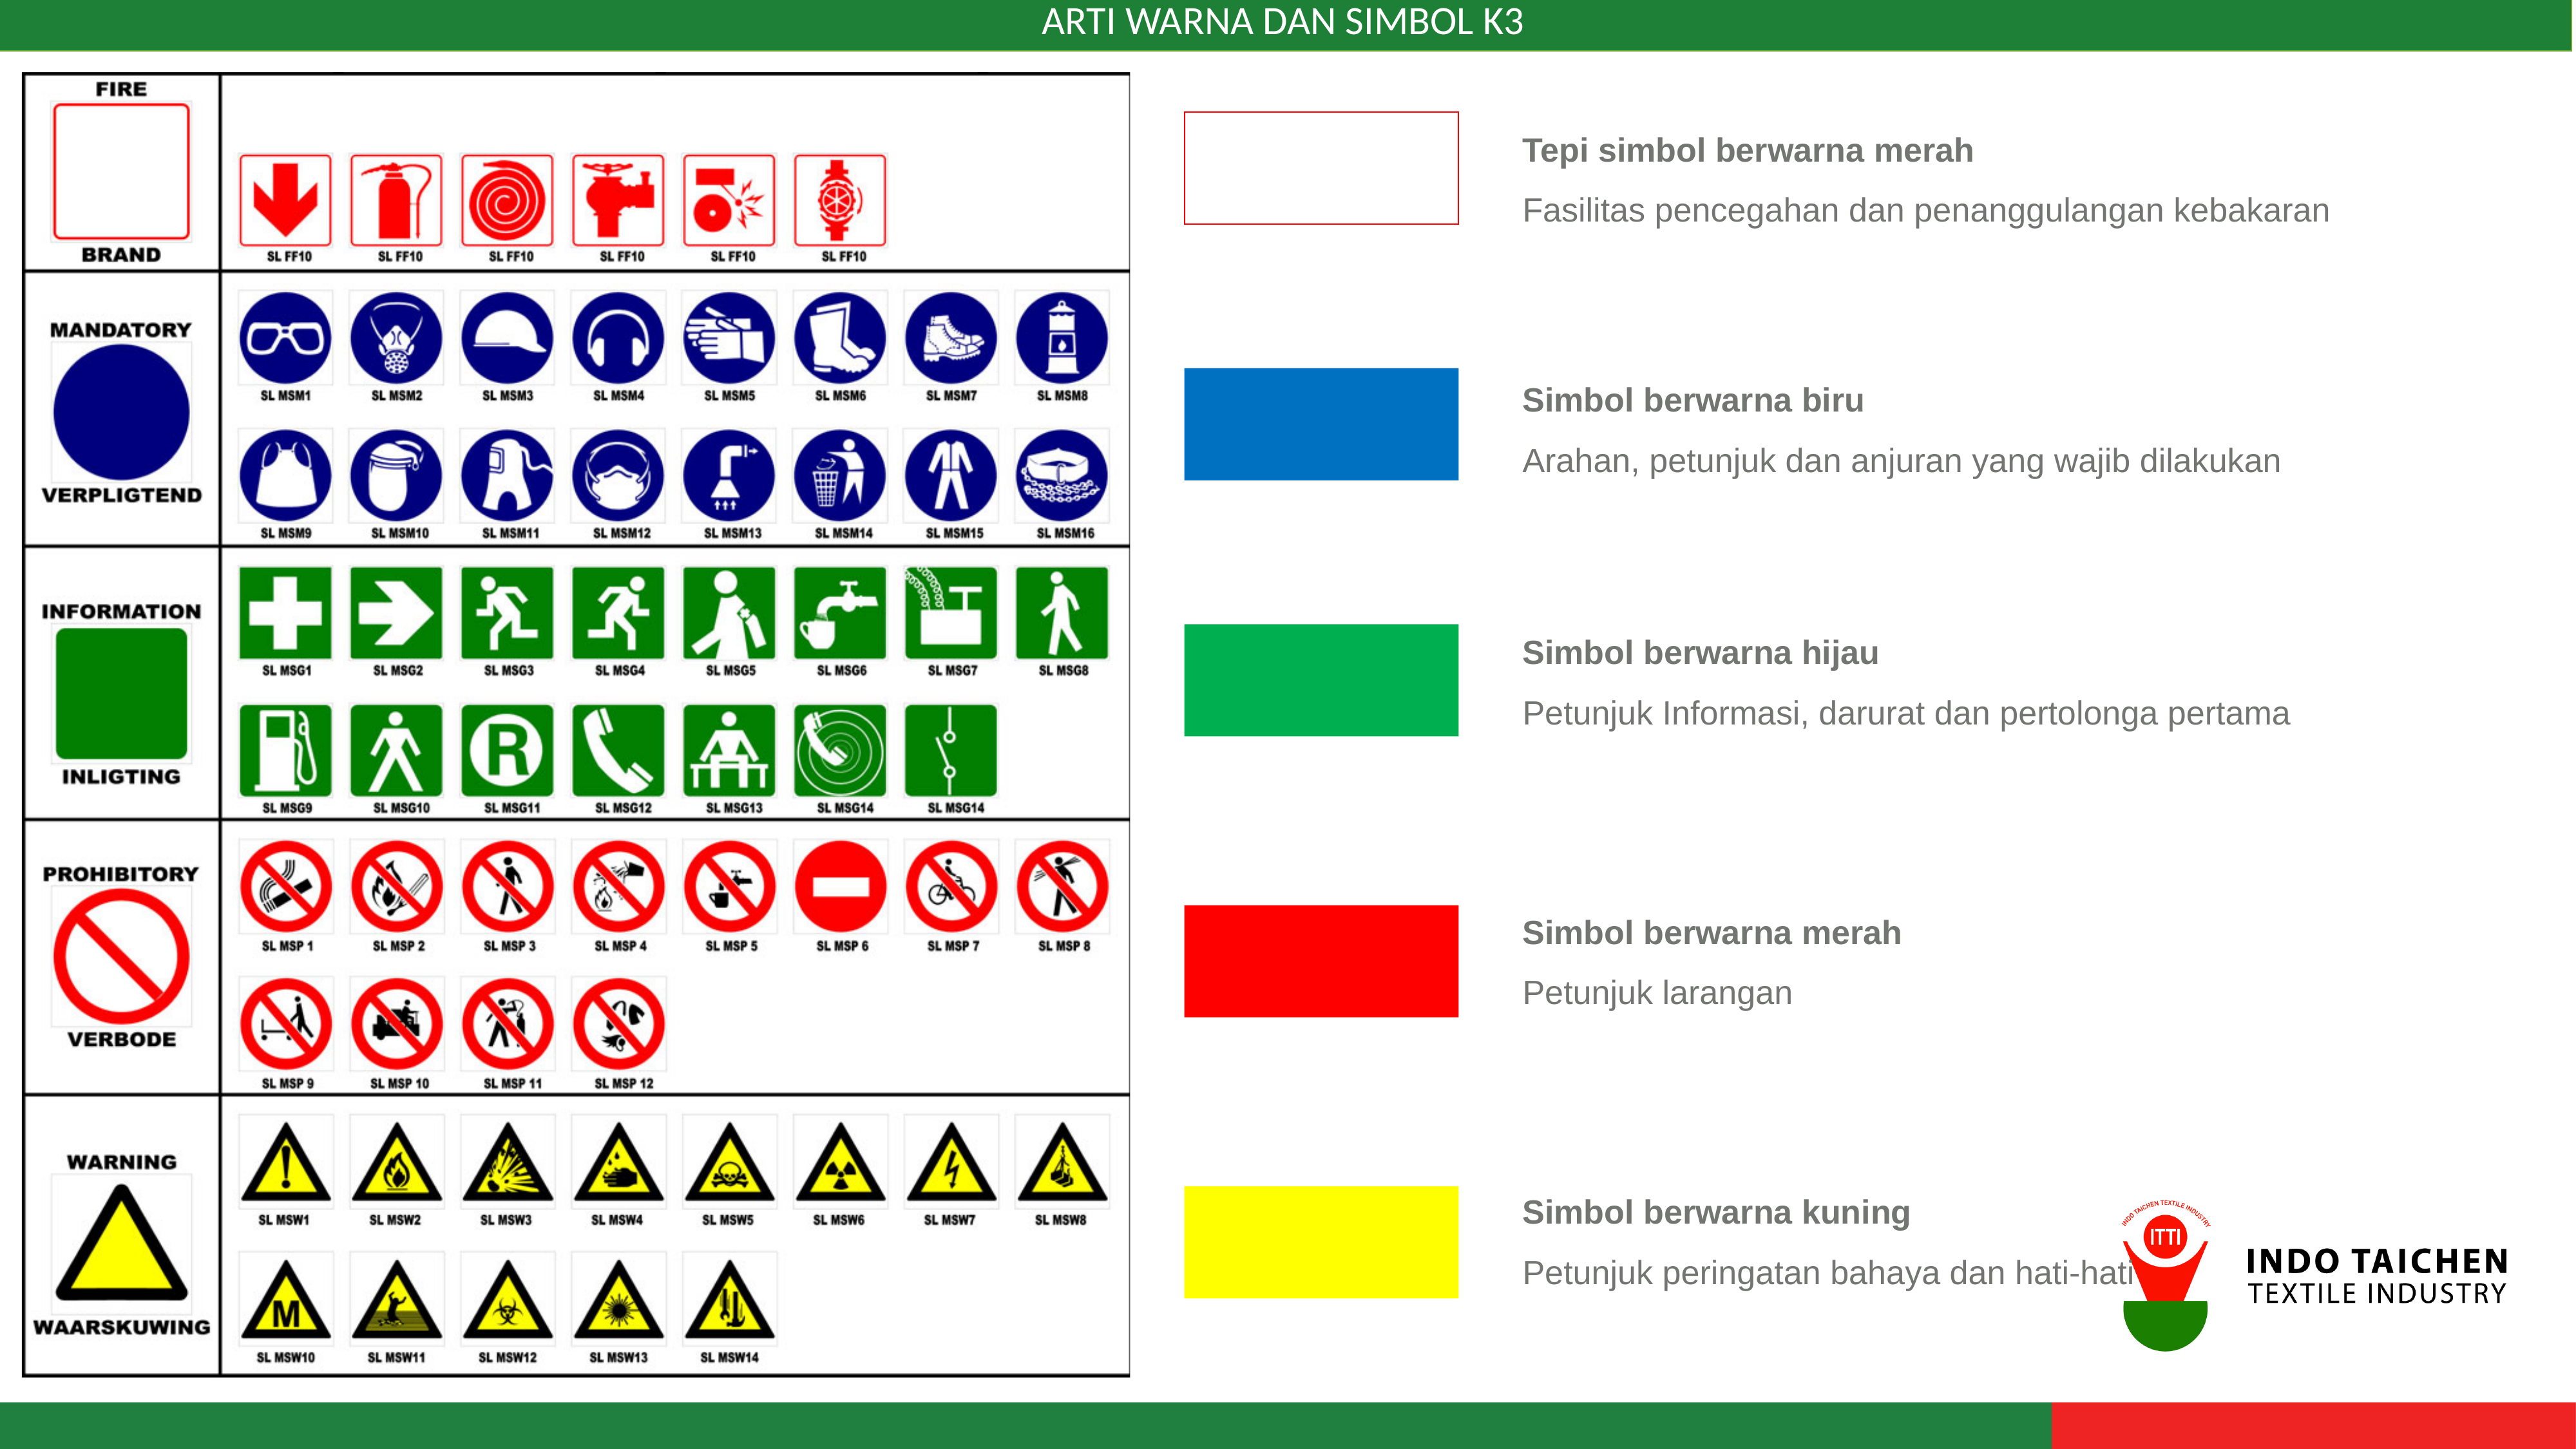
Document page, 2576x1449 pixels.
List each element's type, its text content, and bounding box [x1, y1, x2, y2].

text_box [1184, 1186, 1459, 1299]
text_box [1184, 368, 1459, 481]
text_box Tepi simbol berwarna merah Fasilitas pencegahan dan penanggulangan kebakaran [1512, 103, 2438, 234]
text_box [1184, 623, 1459, 737]
text_box ARTI WARNA DAN SIMBOL K3 [0, 0, 2572, 52]
text_box [1184, 111, 1459, 225]
text_box [1184, 905, 1459, 1018]
text_box Simbol berwarna biru Arahan, petunjuk dan anjuran yang wajib dilakukan [1512, 354, 2438, 484]
picture [0, 0, 2576, 1449]
text_box Simbol berwarna kuning Petunjuk peringatan bahaya dan hati-hati [1512, 1166, 2438, 1296]
text_box Simbol berwarna hijau Petunjuk Informasi, darurat dan pertolonga pertama [1512, 605, 2438, 736]
text_box Simbol berwarna merah Petunjuk larangan [1512, 886, 2438, 1016]
